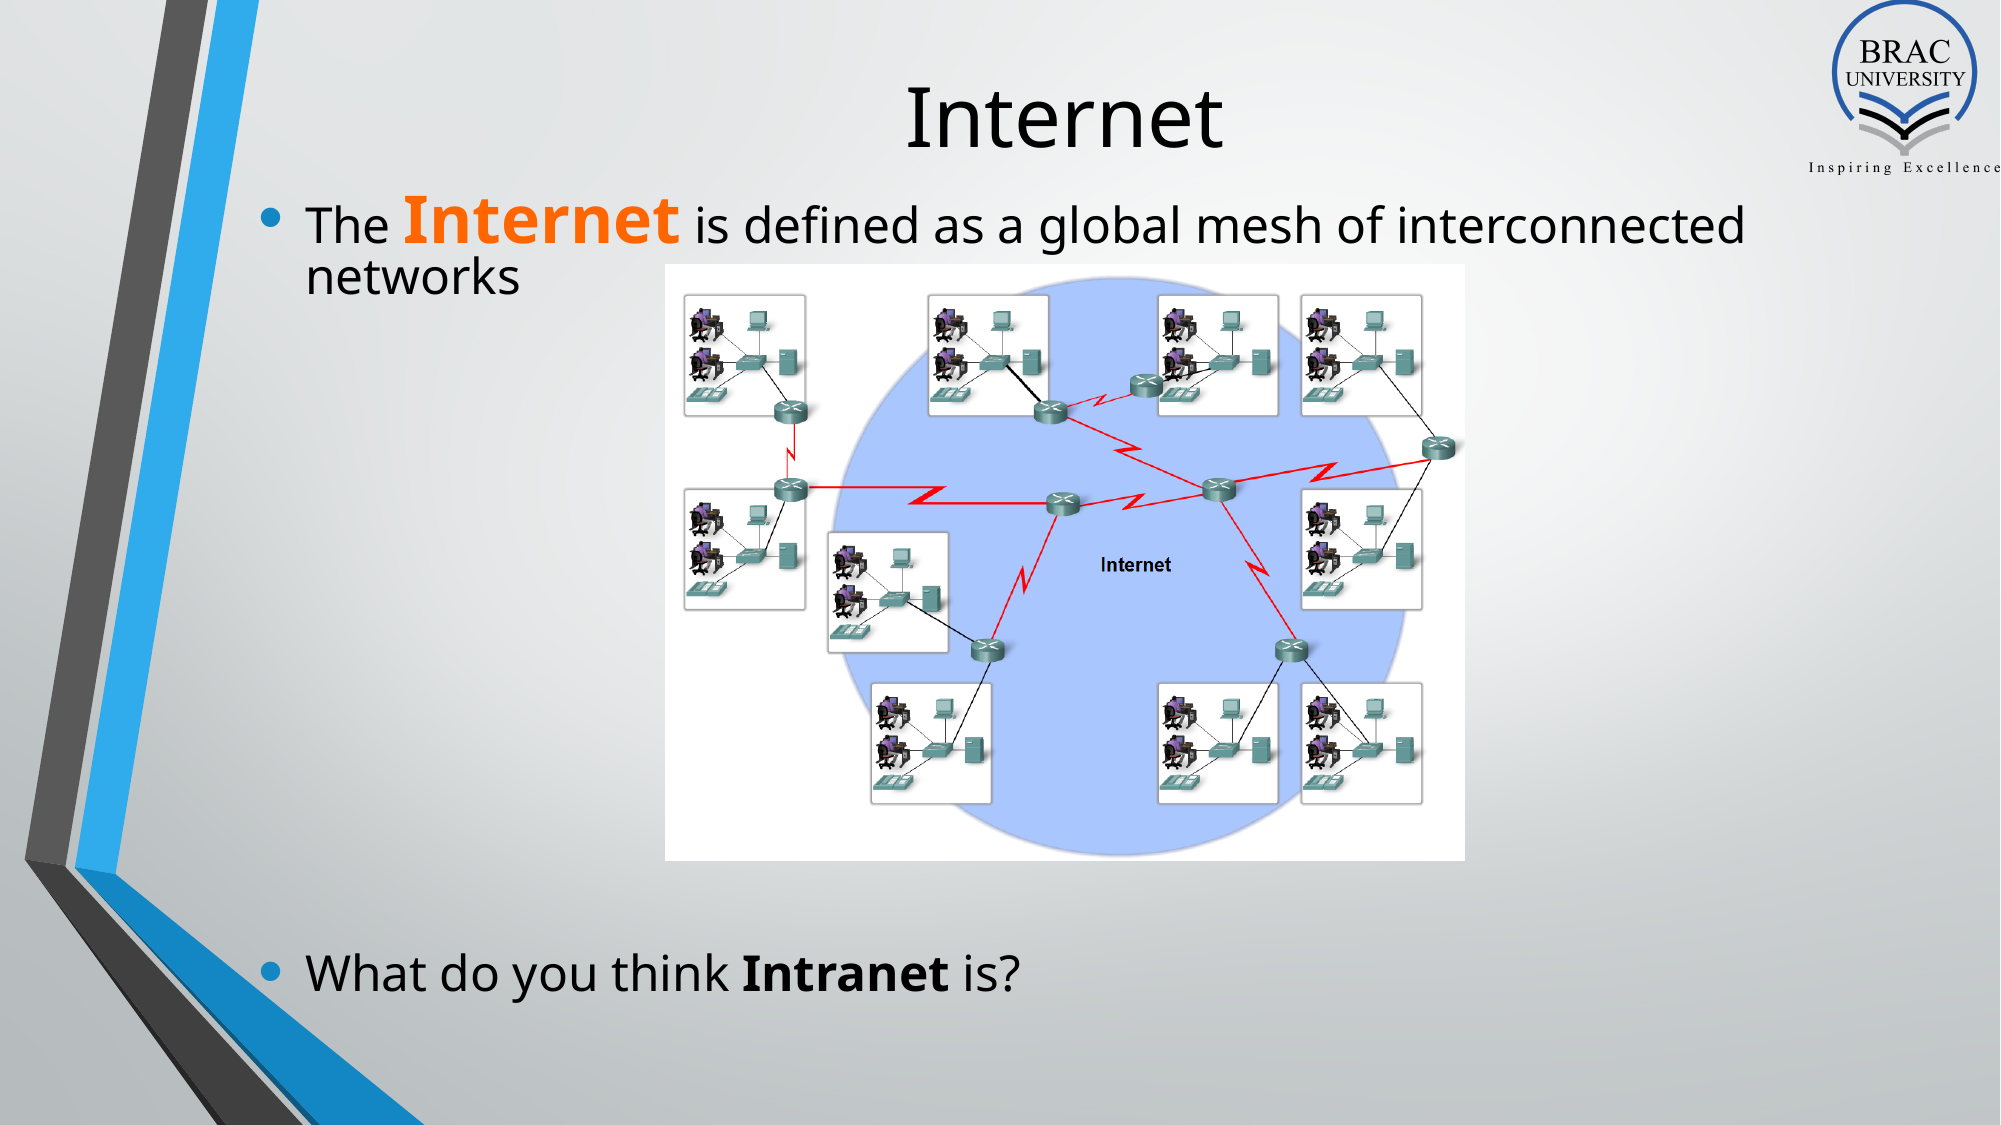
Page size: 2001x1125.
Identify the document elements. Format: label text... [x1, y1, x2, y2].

picture [1808, 0, 2000, 176]
picture [665, 264, 1466, 861]
title Internet [243, 53, 1808, 175]
list The Internet is defined as a global mesh of interconnected networks What do you think Intranet is? [243, 185, 1887, 1014]
